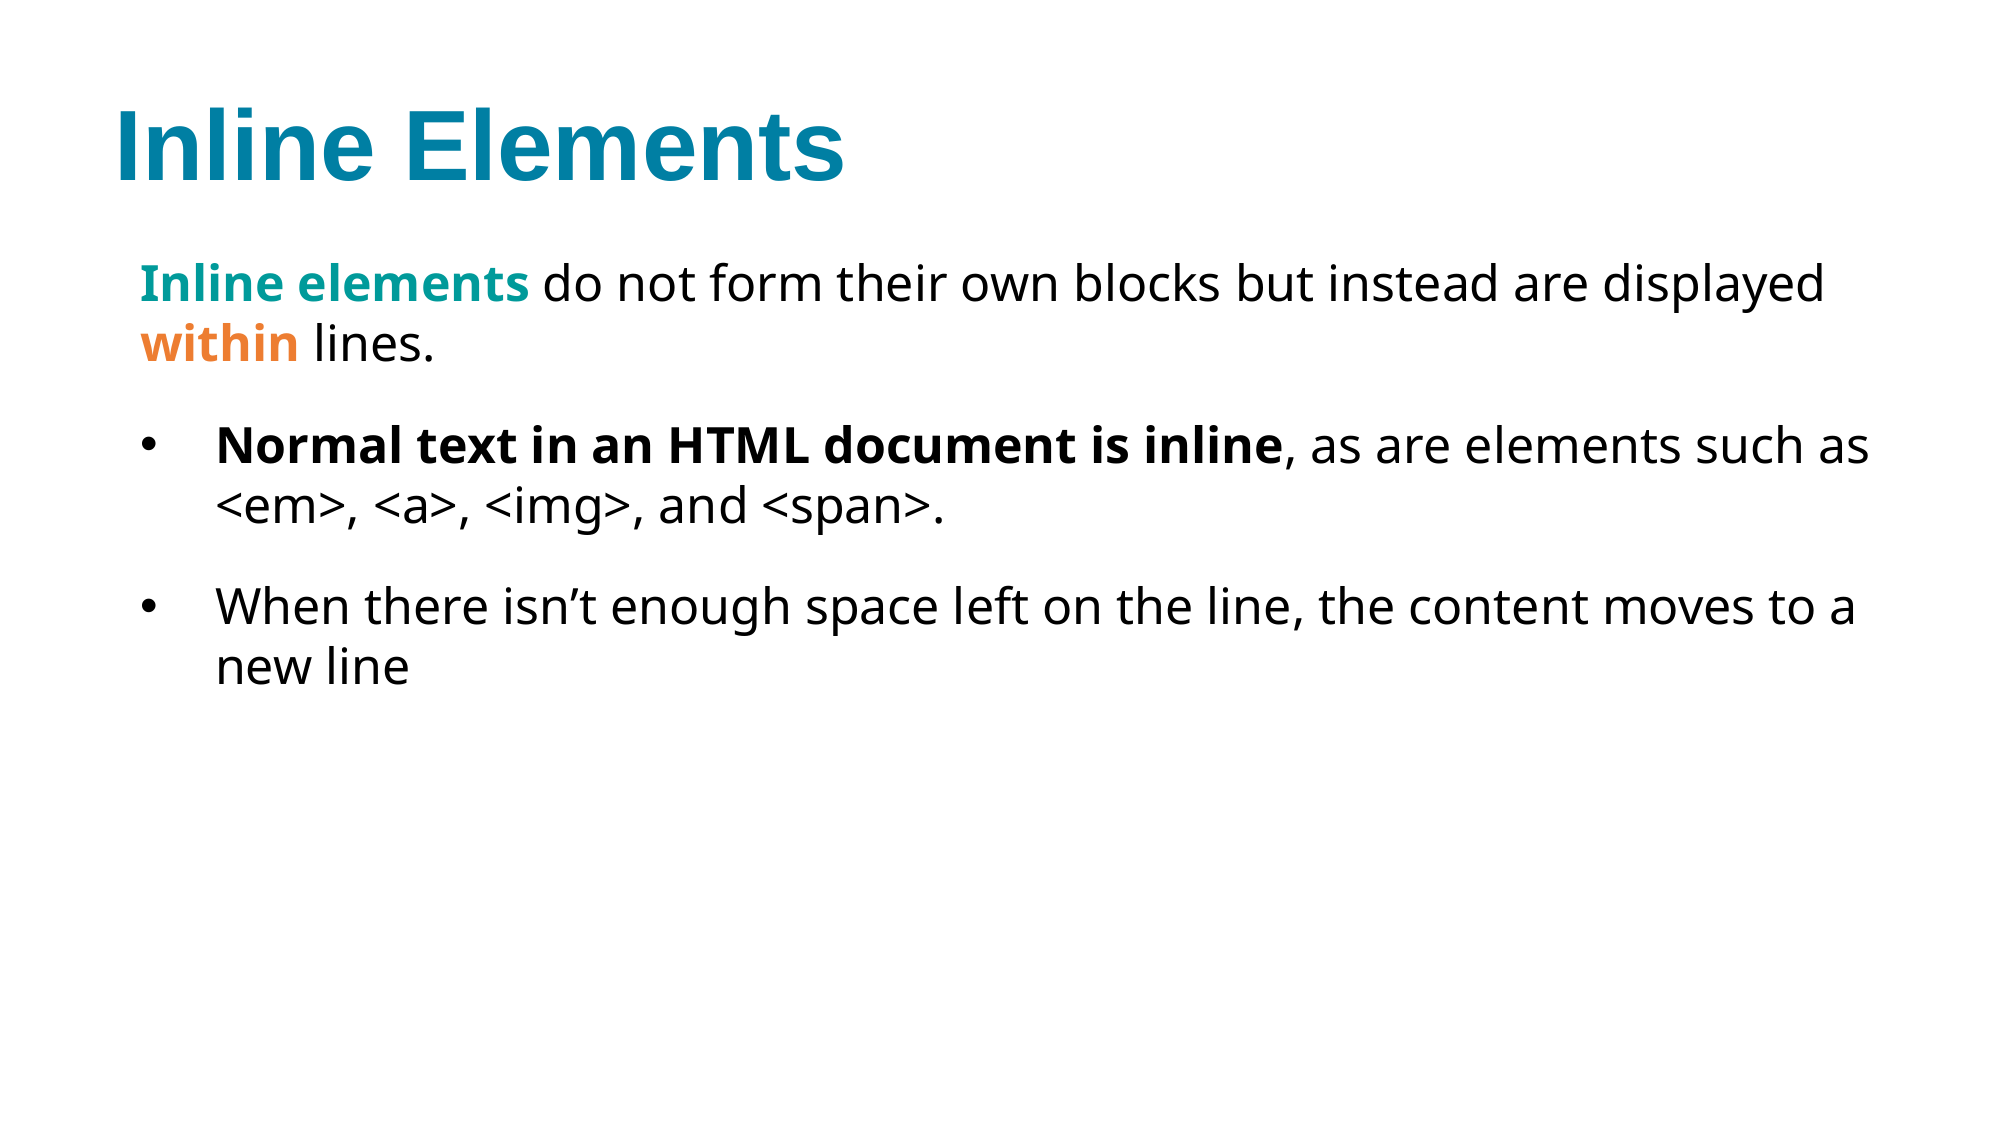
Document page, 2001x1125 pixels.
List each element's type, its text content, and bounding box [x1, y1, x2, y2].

list Inline elements do not form their own blocks but instead are displayed within lines. Normal text in an HTML document is inline, as are elements such as <em>, <a>, <img>, and <span>. When there isn’t enough space left on the line, the content moves to a new line [99, 236, 1925, 1010]
title Inline Elements [99, 35, 1900, 216]
